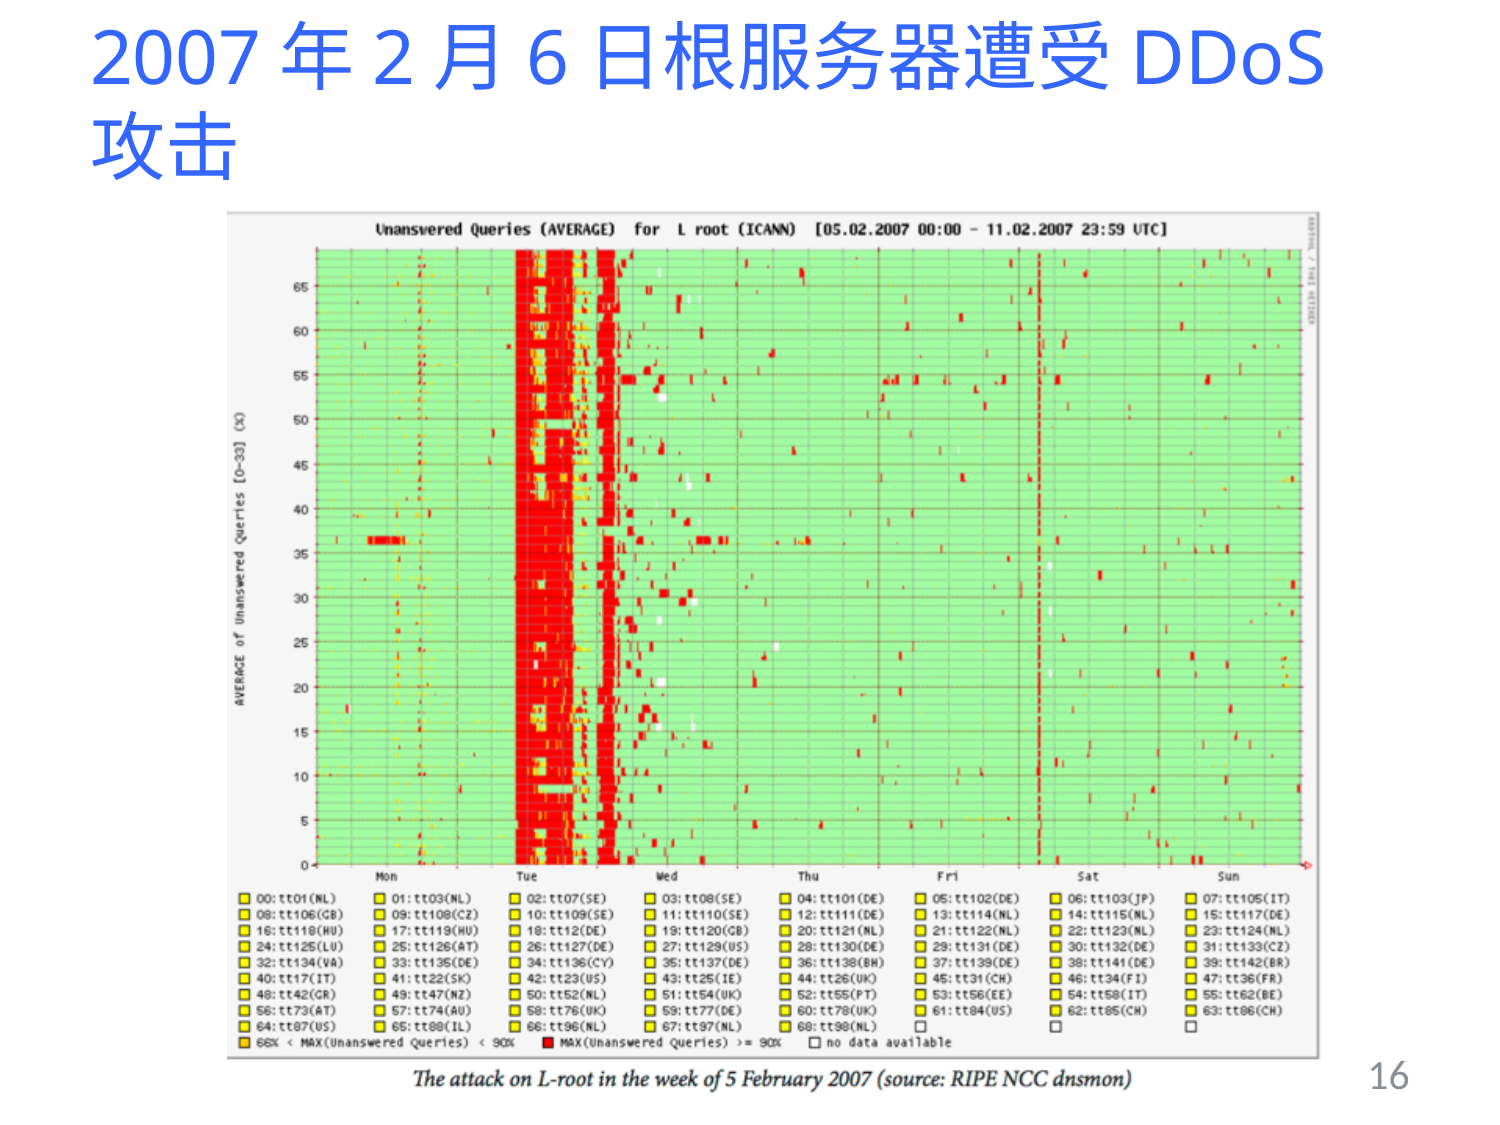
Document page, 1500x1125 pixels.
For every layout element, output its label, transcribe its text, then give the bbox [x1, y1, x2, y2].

slide_number 16 [1074, 1042, 1425, 1103]
picture [226, 209, 1330, 1094]
title 2007年2月6日根服务器遭受DDoS攻击 [75, 6, 1425, 194]
